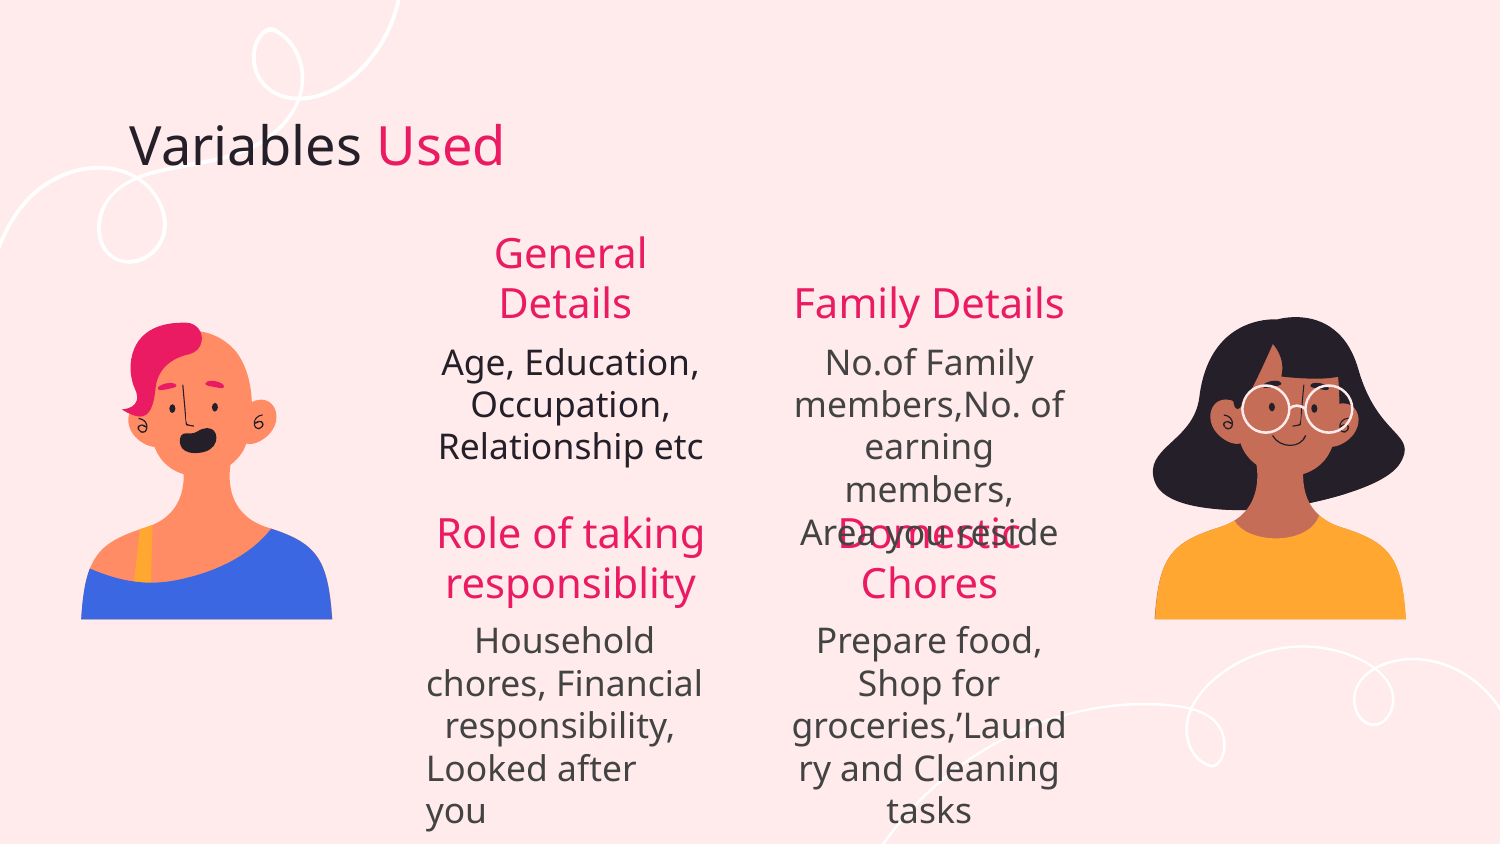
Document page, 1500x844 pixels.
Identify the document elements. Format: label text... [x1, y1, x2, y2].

subtitle Household chores, Financial responsibility, Looked after you [410, 603, 731, 816]
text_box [80, 322, 333, 620]
title Family Details [769, 247, 1090, 324]
title Domestic Chores [769, 528, 1090, 622]
subtitle Age, Education, Occupation, Relationship etc [410, 324, 731, 485]
subtitle Prepare food, Shop for groceries,’Laundry and Cleaning tasks [769, 622, 1090, 816]
subtitle No.of Family members,No. of earning members, Area you reside [769, 324, 1090, 528]
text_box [1142, 316, 1420, 620]
title Role of taking responsiblity [410, 527, 731, 603]
title General Details [410, 247, 731, 324]
title Variables Used [114, 96, 1386, 187]
